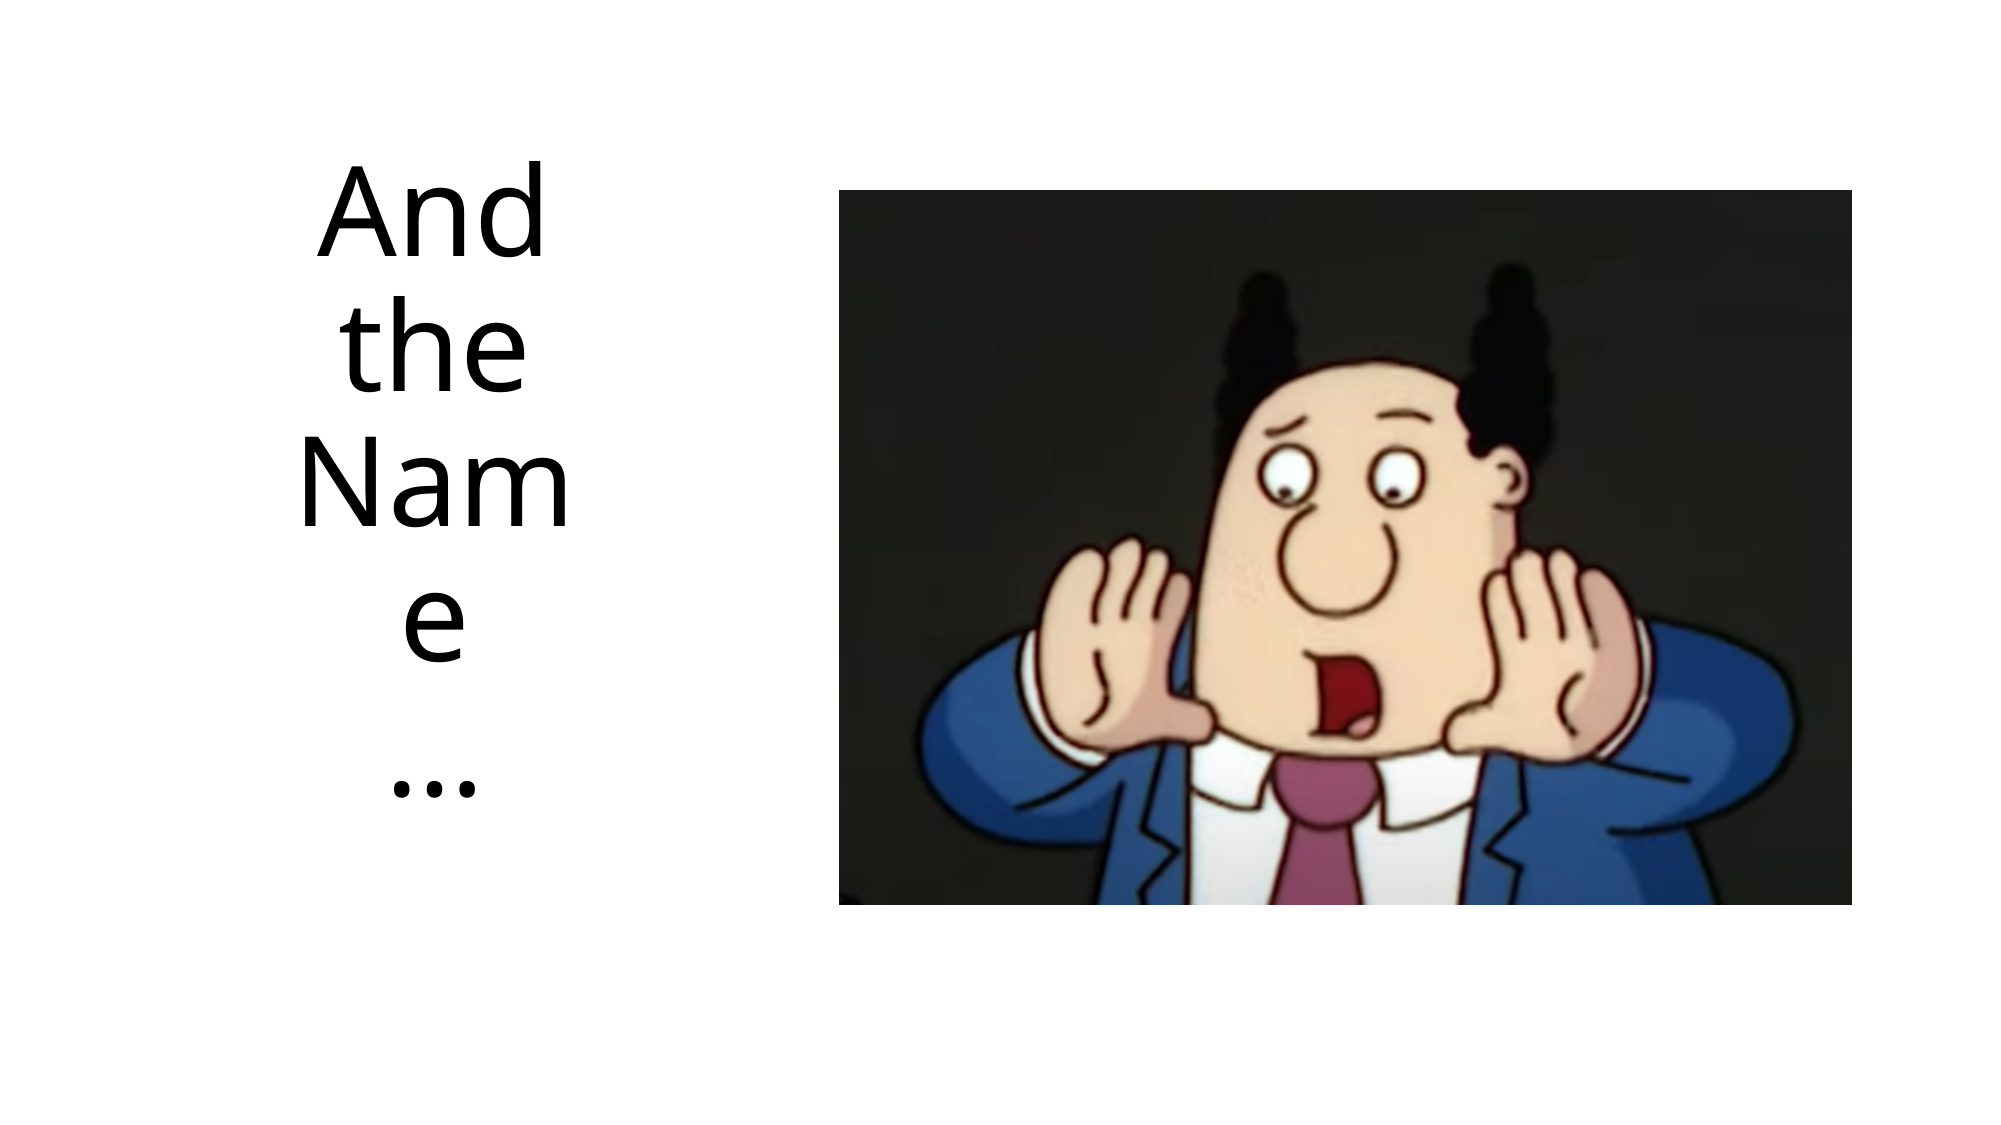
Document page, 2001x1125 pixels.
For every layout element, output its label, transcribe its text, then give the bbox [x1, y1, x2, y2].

title And the Name … [269, 439, 600, 832]
picture [839, 190, 1852, 905]
